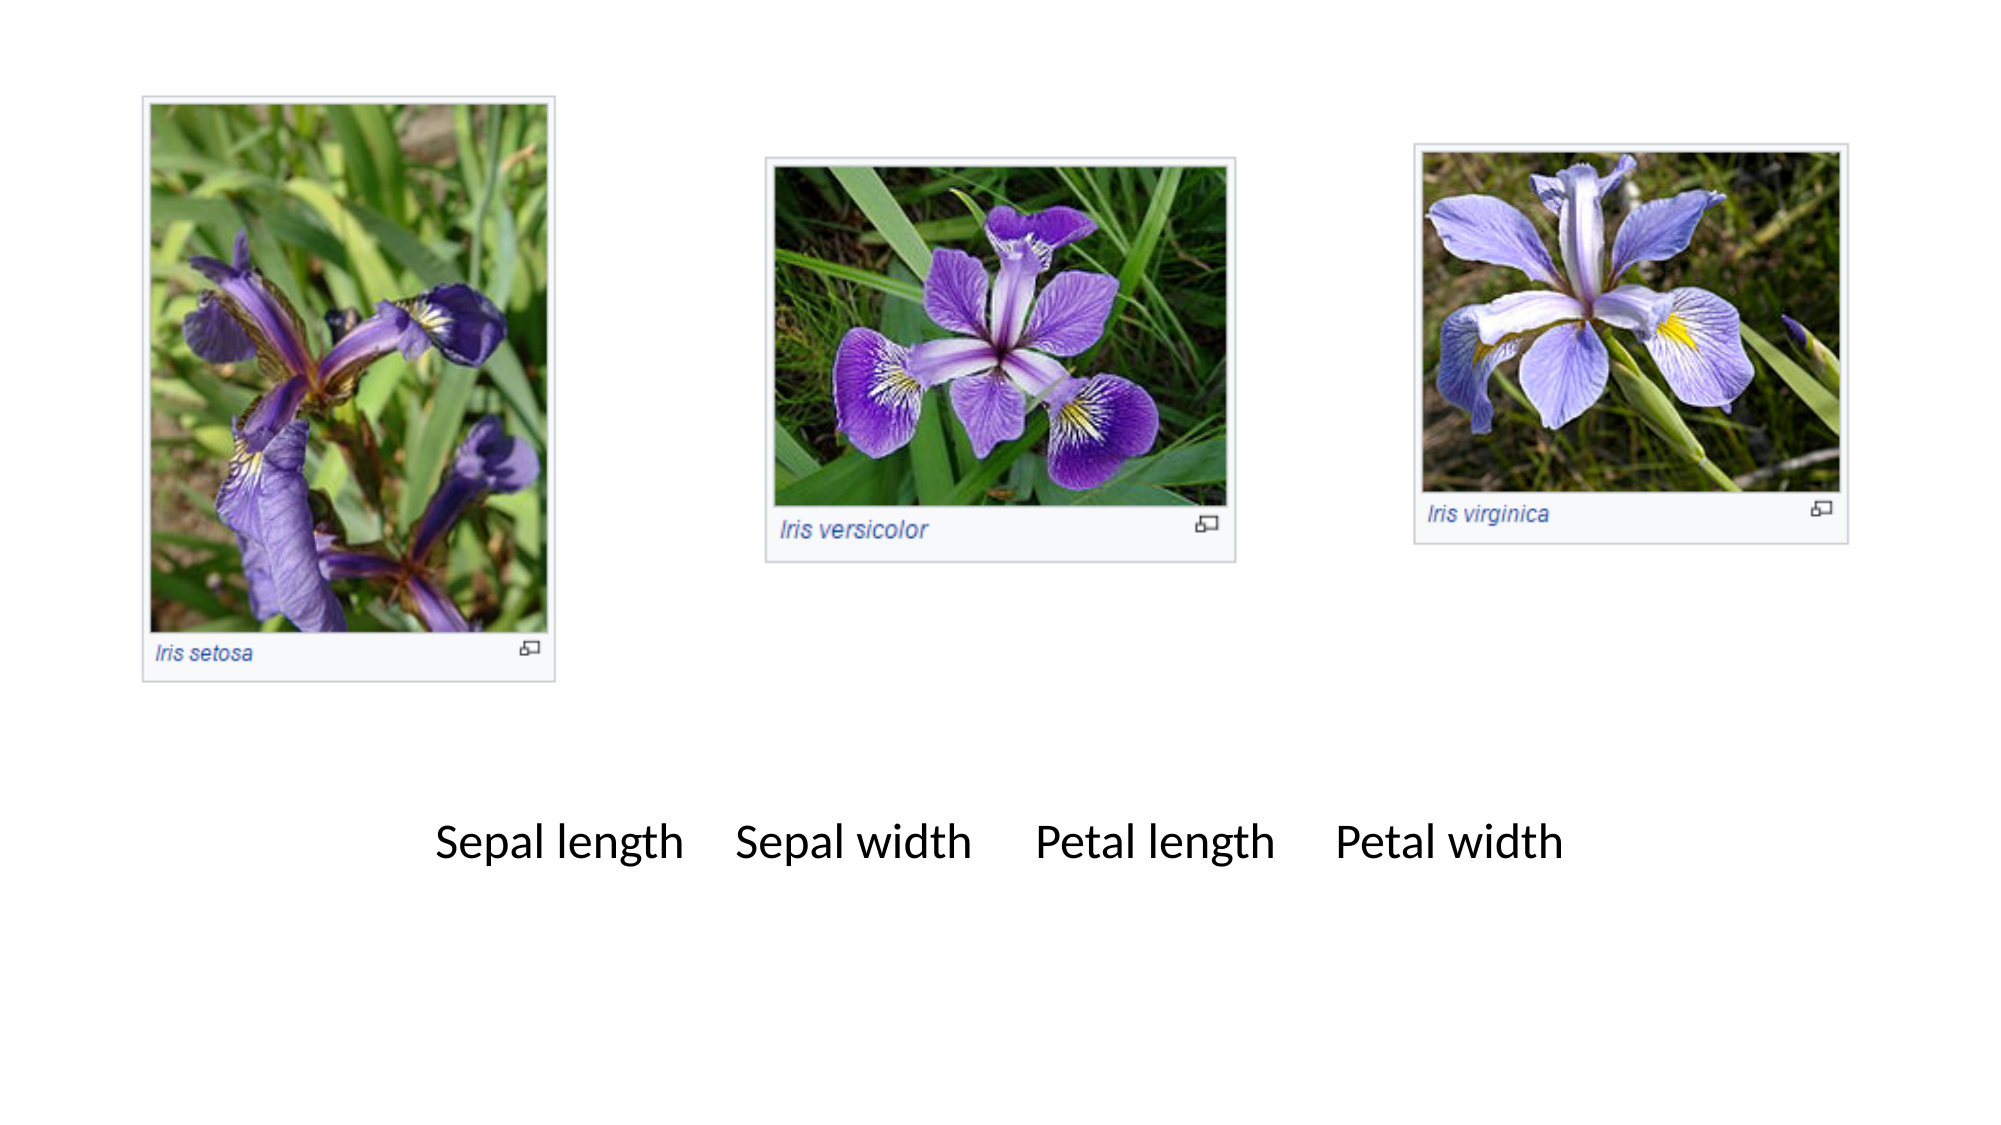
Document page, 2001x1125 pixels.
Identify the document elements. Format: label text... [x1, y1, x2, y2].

picture [1387, 115, 1862, 571]
subtitle Sepal length Sepal width Petal length Petal width [249, 807, 1750, 1080]
picture [743, 115, 1257, 594]
picture [120, 81, 587, 705]
